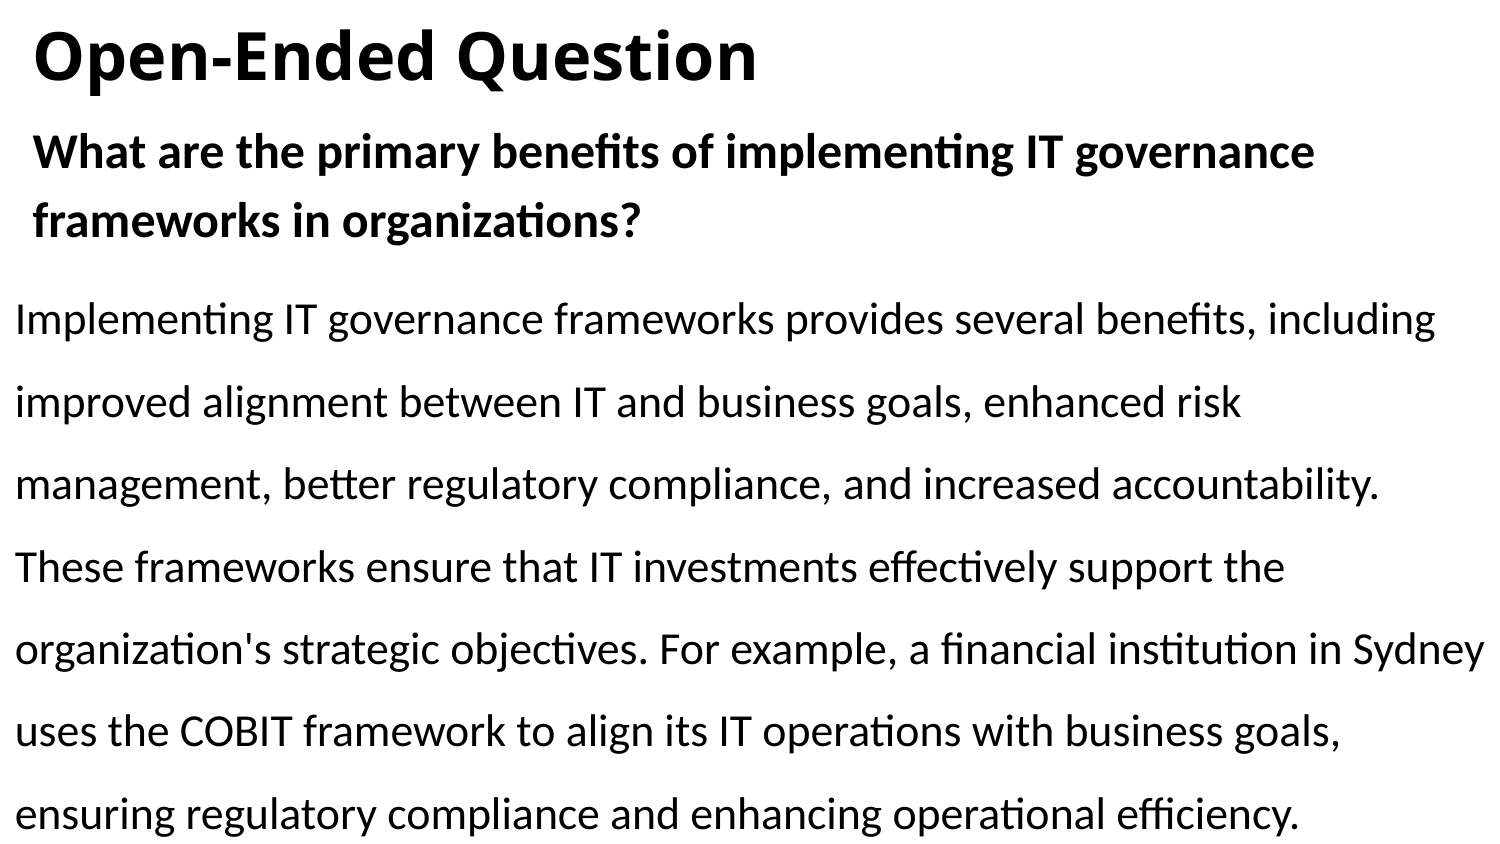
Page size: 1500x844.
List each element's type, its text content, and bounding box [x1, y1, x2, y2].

text_box Open-Ended Question [32, 0, 1379, 94]
text_box What are the primary benefits of implementing IT governance frameworks in organizations? [0, 94, 1499, 253]
text_box Implementing IT governance frameworks provides several benefits, including improved alignment between IT and business goals, enhanced risk management, better regulatory compliance, and increased accountability. These frameworks ensure that IT investments effectively support the organization's strategic objectives. For example, a financial institution in Sydney uses the COBIT framework to align its IT operations with business goals, ensuring regulatory compliance and enhancing operational efficiency. [0, 253, 1500, 844]
